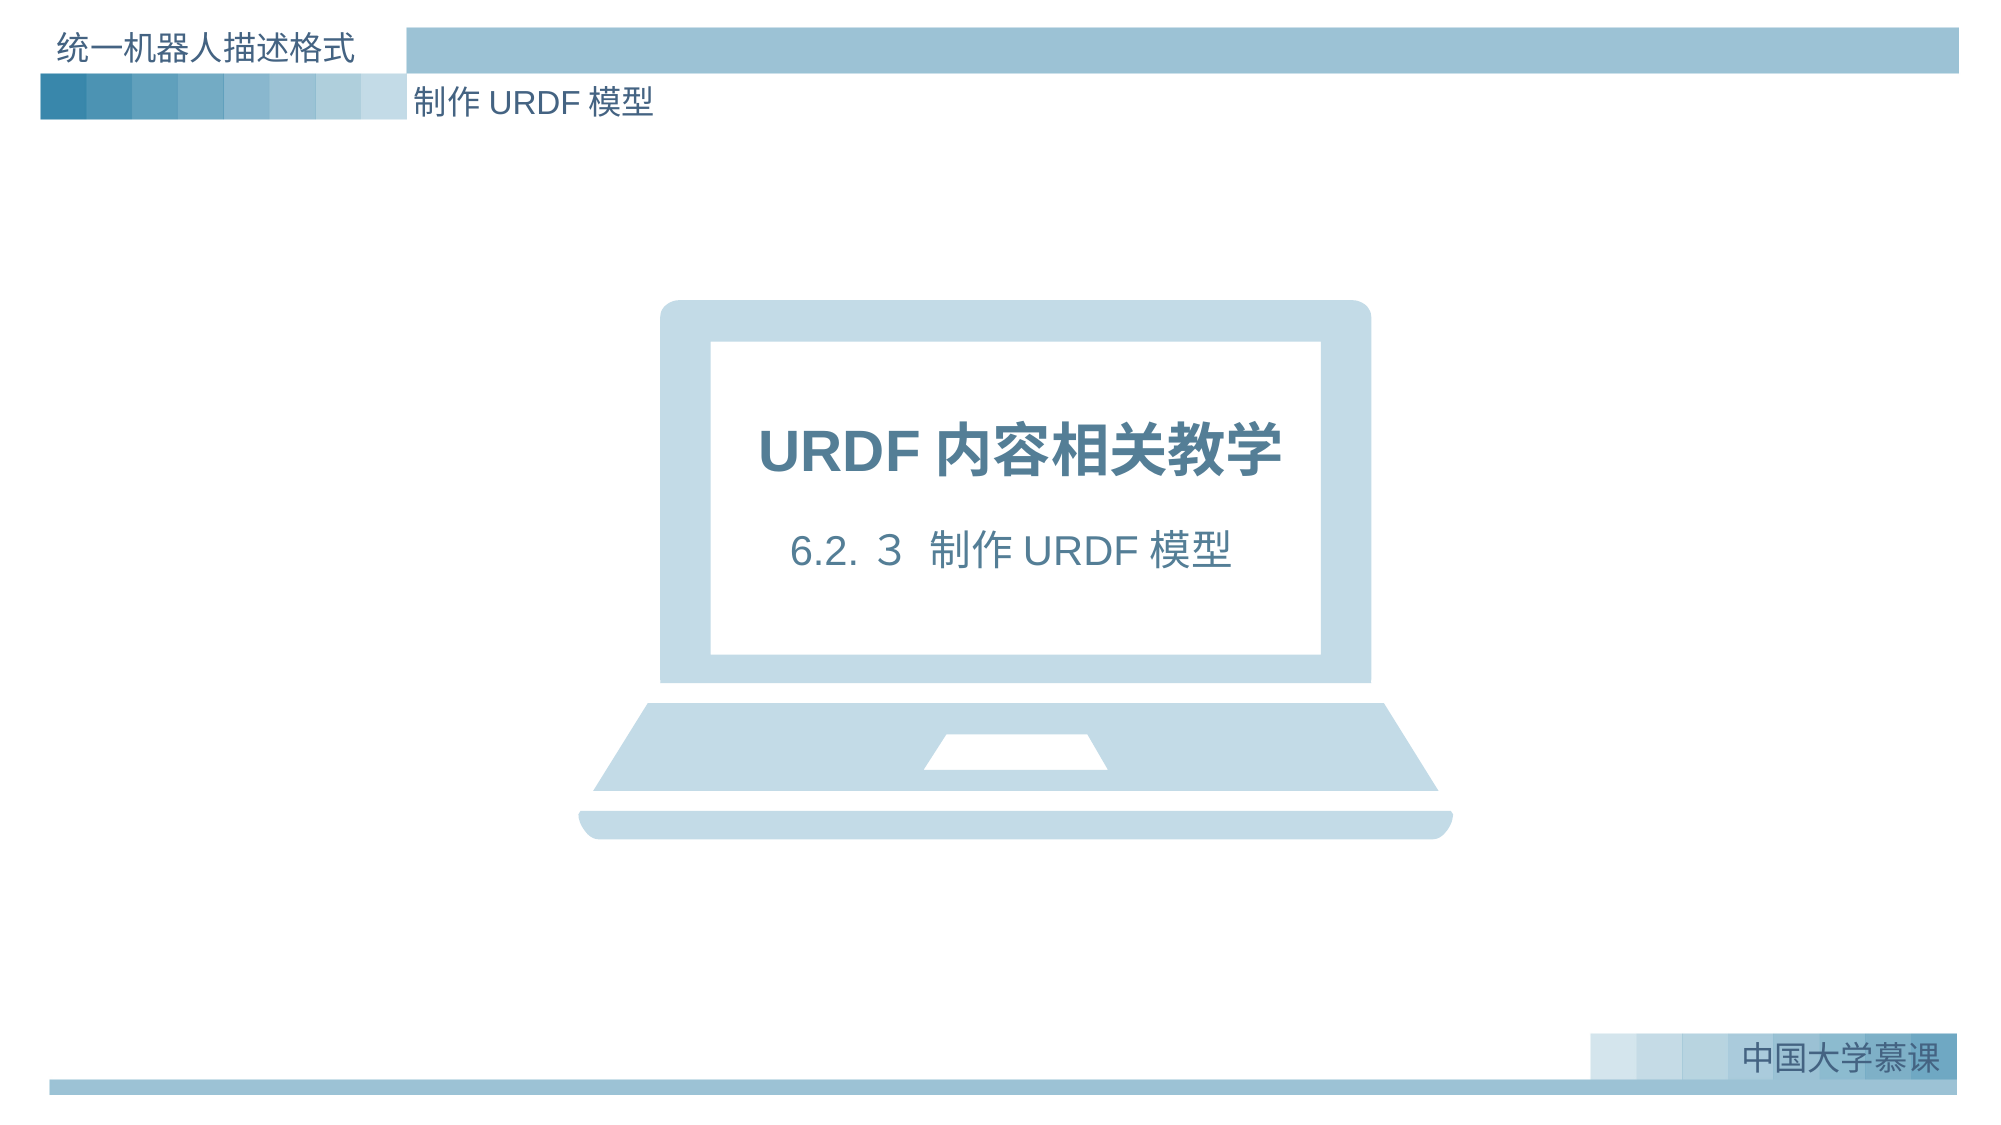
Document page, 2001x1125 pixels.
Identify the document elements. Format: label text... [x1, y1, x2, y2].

text_box 中国大学慕课 [1726, 1029, 1956, 1085]
text_box 制作URDF模型 [399, 73, 670, 129]
text_box 统一机器人描述格式 [42, 19, 371, 75]
picture [0, 0, 2001, 1125]
text_box URDF内容相关教学 [744, 405, 1320, 491]
text_box [578, 810, 1454, 840]
text_box 6.2.３ 制作URDF模型 [711, 516, 1318, 581]
text_box [660, 300, 1372, 684]
text_box [593, 703, 1439, 791]
